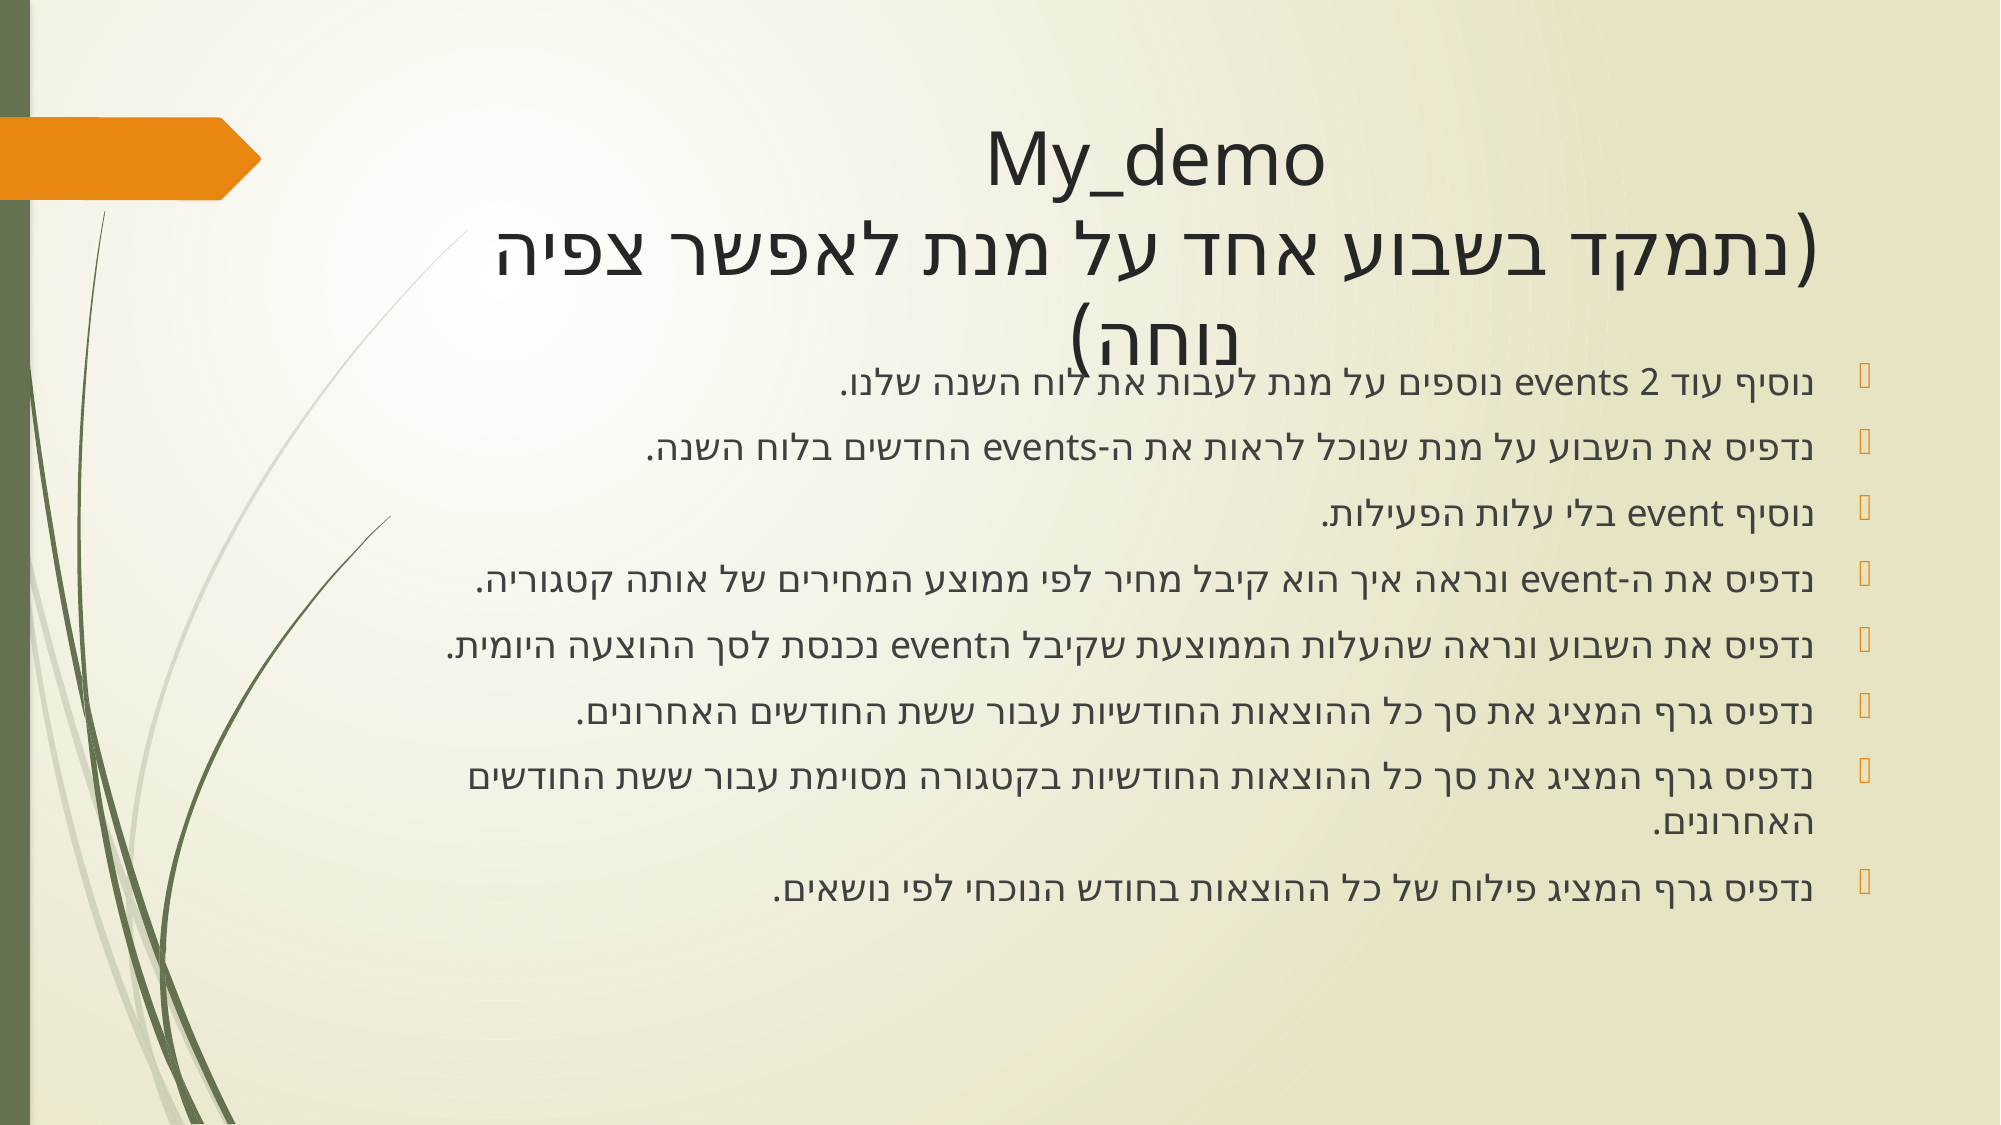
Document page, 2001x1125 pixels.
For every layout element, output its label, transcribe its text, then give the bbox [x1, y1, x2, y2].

title My_demo (נתמקד בשבוע אחד על מנת לאפשר צפיה נוחה) [425, 102, 1888, 313]
list נוסיף עוד 2 events נוספים על מנת לעבות את לוח השנה שלנו. נדפיס את השבוע על מנת שנוכל לראות את ה-events החדשים בלוח השנה. נוסיף event בלי עלות הפעילות. נדפיס את ה-event ונראה איך הוא קיבל מחיר לפי ממוצע המחירים של אותה קטגוריה. נדפיס את השבוע ונראה שהעלות הממוצעת שקיבל הevent נכנסת לסך ההוצעה היומית. נדפיס גרף המציג את סך כל ההוצאות החודשיות עבור ששת החודשים האחרונים. נדפיס גרף המציג את סך כל ההוצאות החודשיות בקטגורה מסוימת עבור ששת החודשים האחרונים. נדפיס גרף המציג פילוח של כל ההוצאות בחודש הנוכחי לפי נושאים. [424, 350, 1888, 970]
